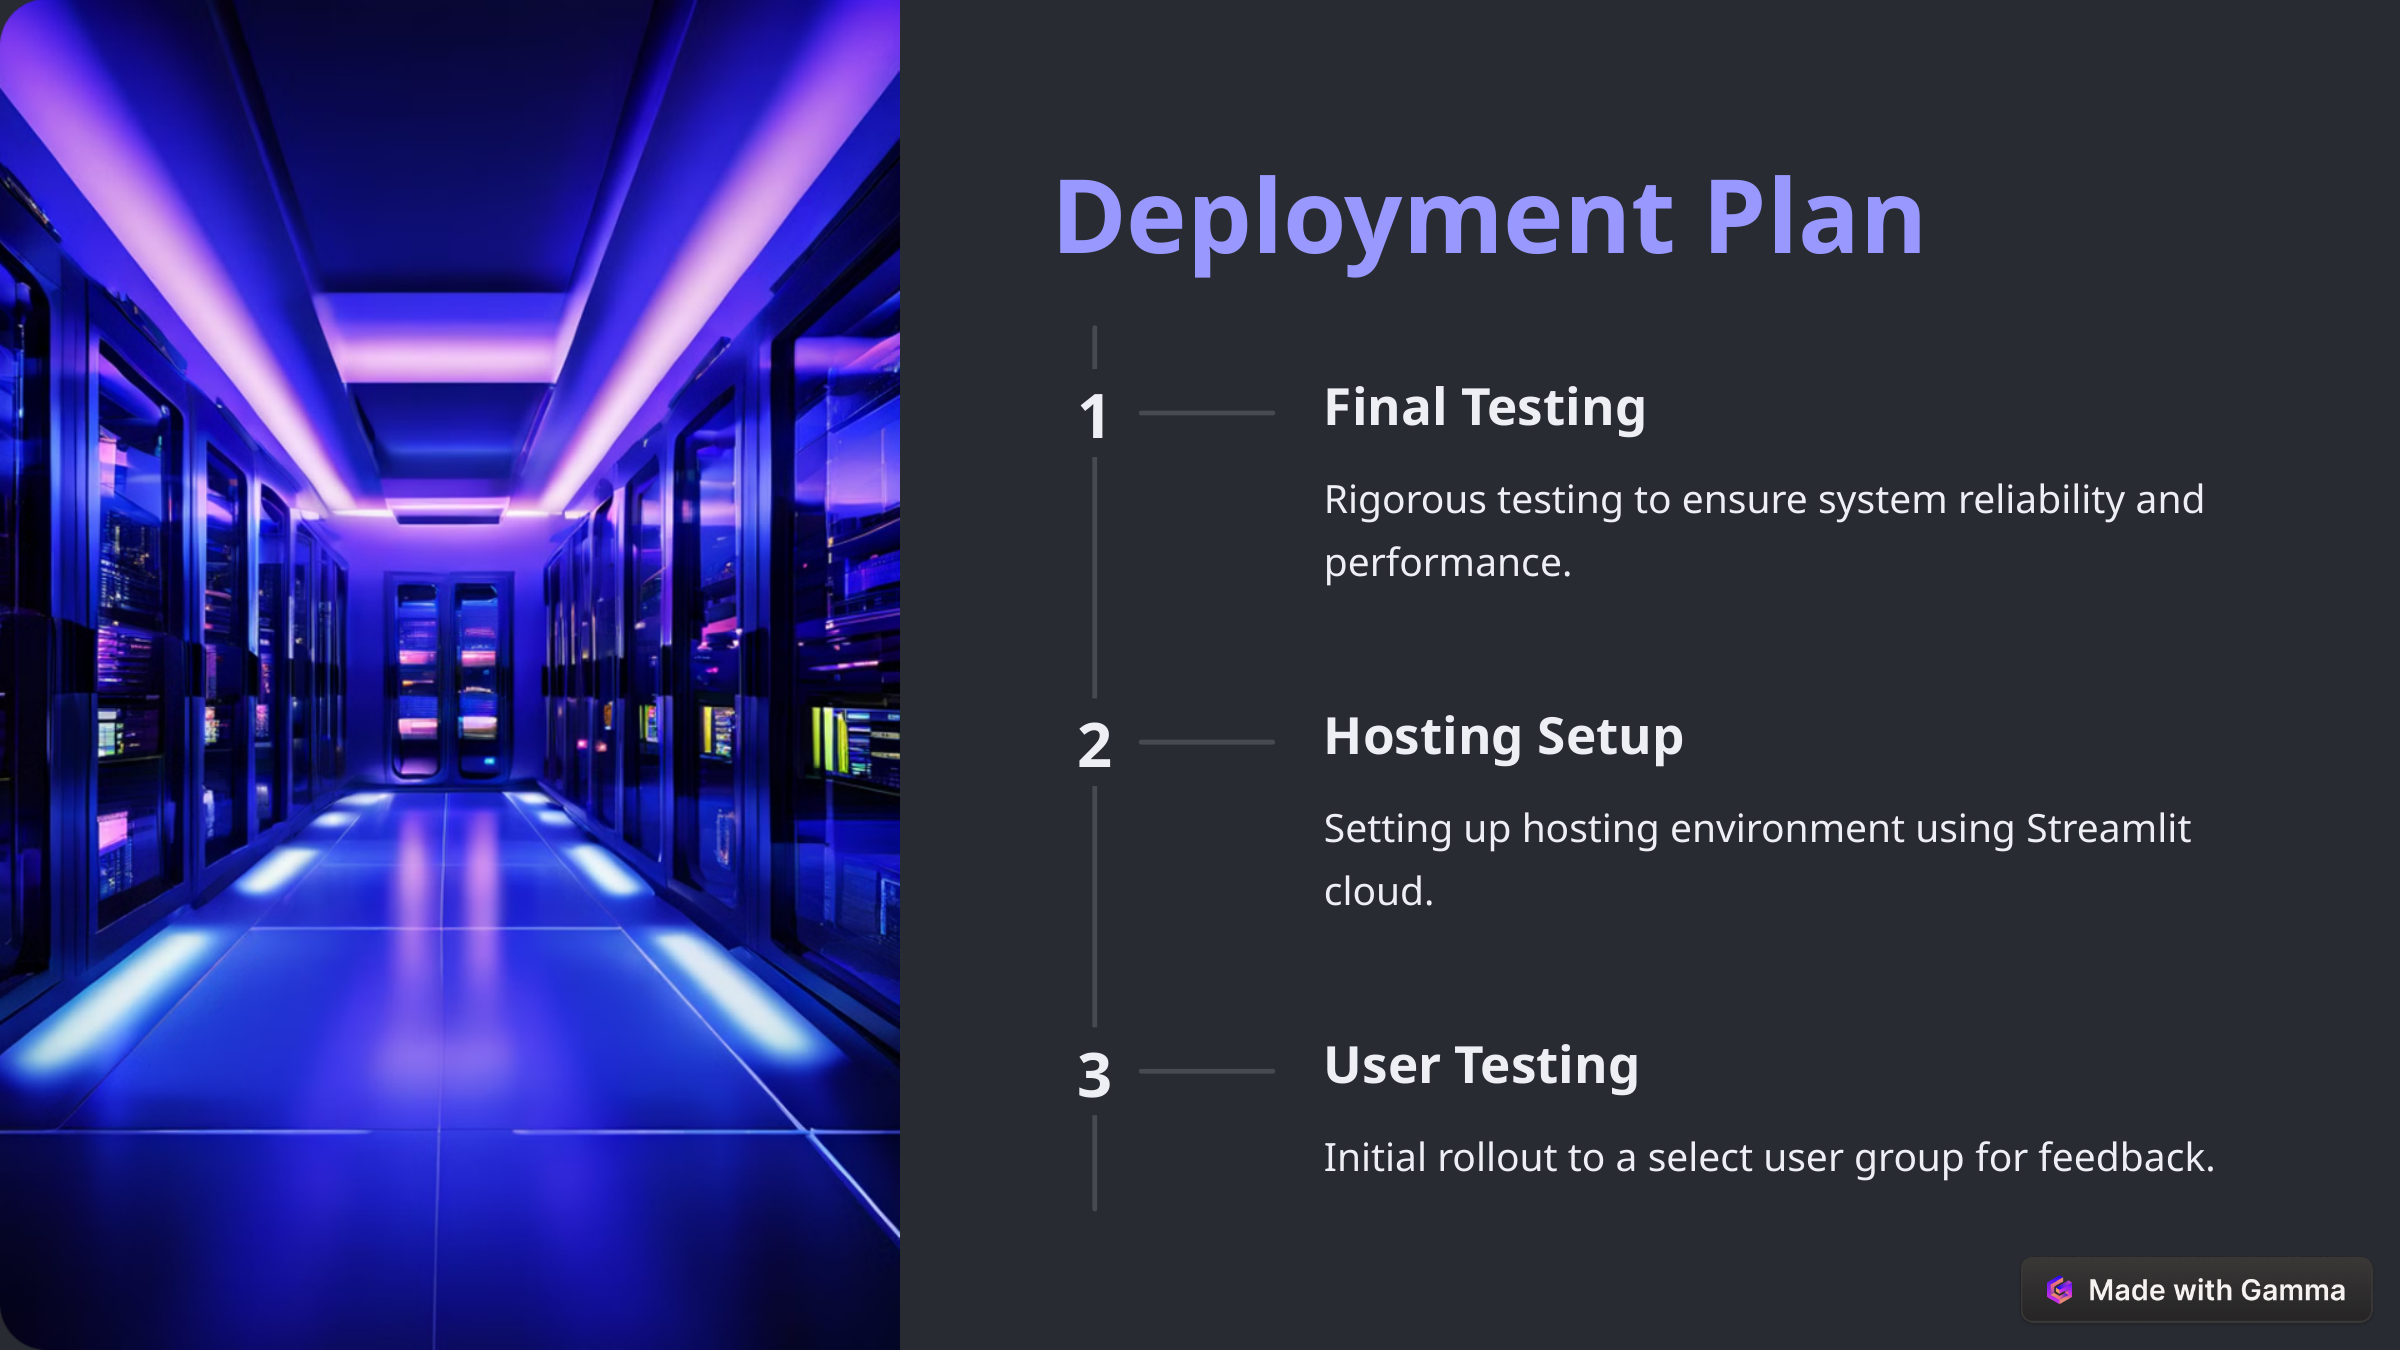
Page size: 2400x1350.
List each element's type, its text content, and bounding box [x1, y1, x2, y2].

text_box [1139, 1068, 1276, 1074]
text_box [1092, 1116, 1098, 1212]
text_box [1139, 410, 1276, 416]
text_box Initial rollout to a select user group for feedback. [1309, 1109, 2264, 1173]
text_box [1139, 739, 1276, 745]
text_box [1092, 325, 1098, 369]
text_box Hosting Setup [1309, 693, 1823, 758]
text_box 1 [1083, 382, 1106, 444]
text_box Setting up hosting environment using Streamlit cloud. [1309, 780, 2264, 906]
text_box 3 [1078, 1040, 1112, 1102]
text_box 2 [1077, 711, 1113, 773]
picture [0, 0, 900, 1350]
text_box [1092, 786, 1098, 1027]
text_box [900, 0, 2400, 1350]
text_box [1051, 1027, 1139, 1116]
text_box [1051, 369, 1139, 457]
text_box User Testing [1309, 1022, 1823, 1087]
text_box Rigorous testing to ensure system reliability and performance. [1309, 451, 2264, 577]
text_box Deployment Plan [1036, 138, 2063, 267]
text_box Final Testing [1309, 364, 1823, 429]
text_box [1092, 457, 1098, 698]
text_box [1051, 698, 1139, 787]
picture [2008, 1244, 2385, 1335]
